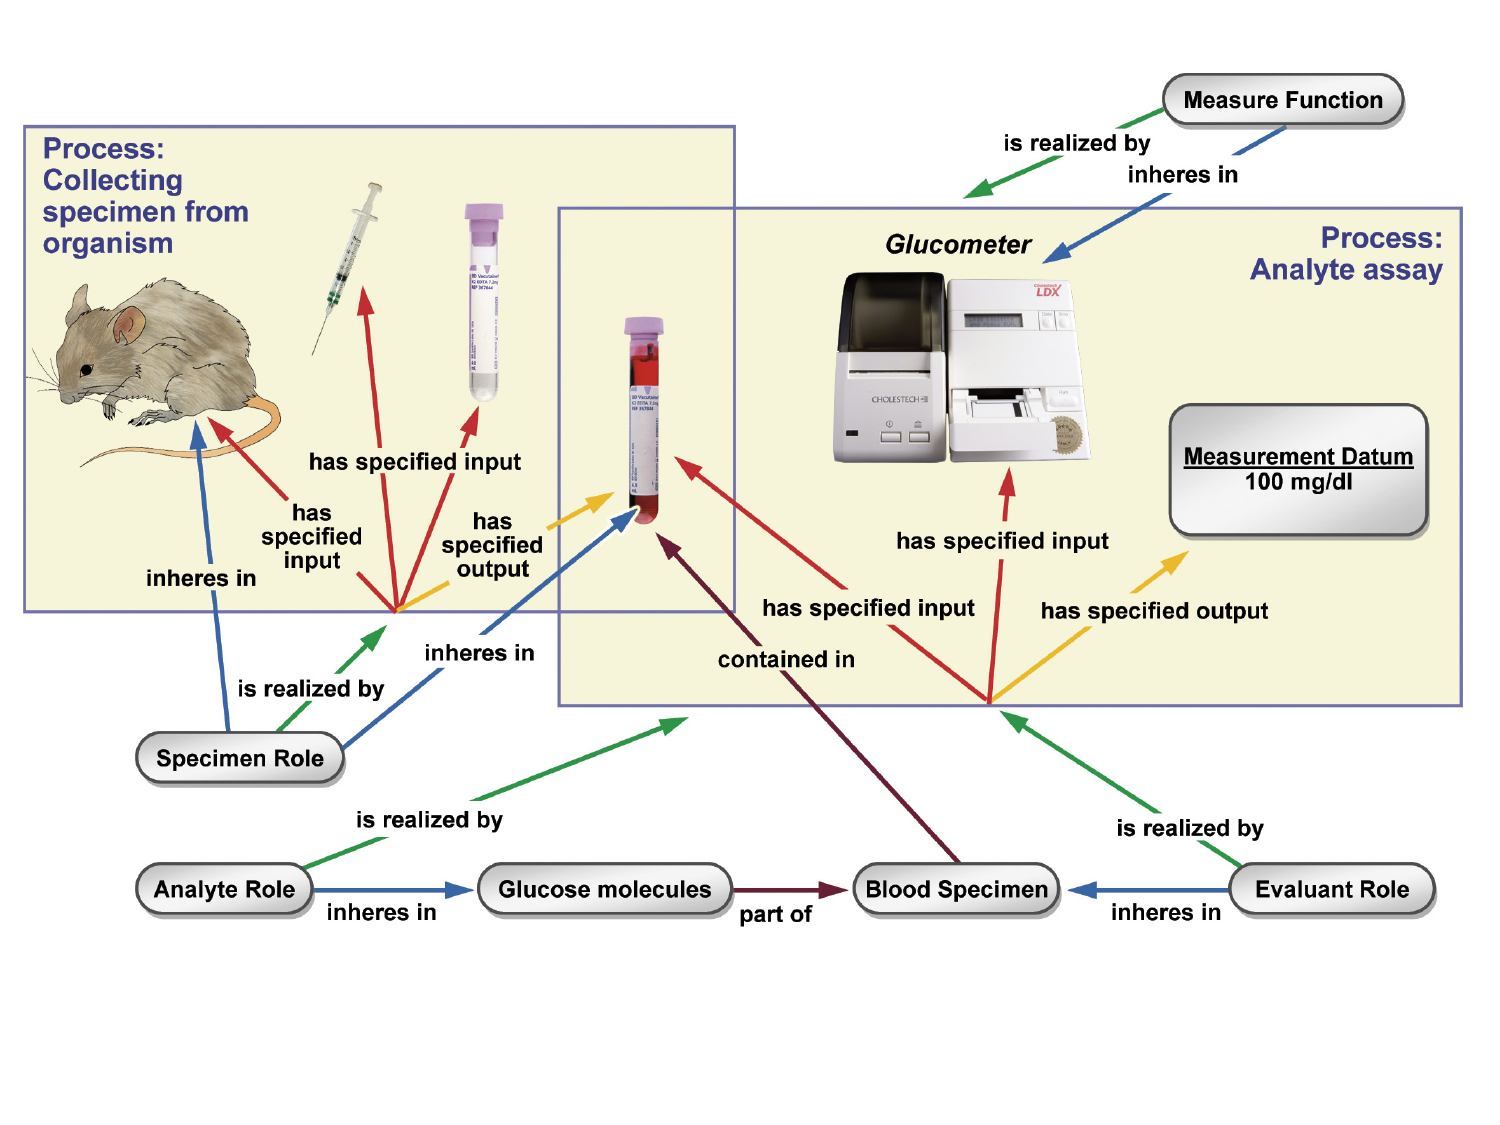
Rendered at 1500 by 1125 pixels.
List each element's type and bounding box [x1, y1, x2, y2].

list [0, 52, 1488, 957]
